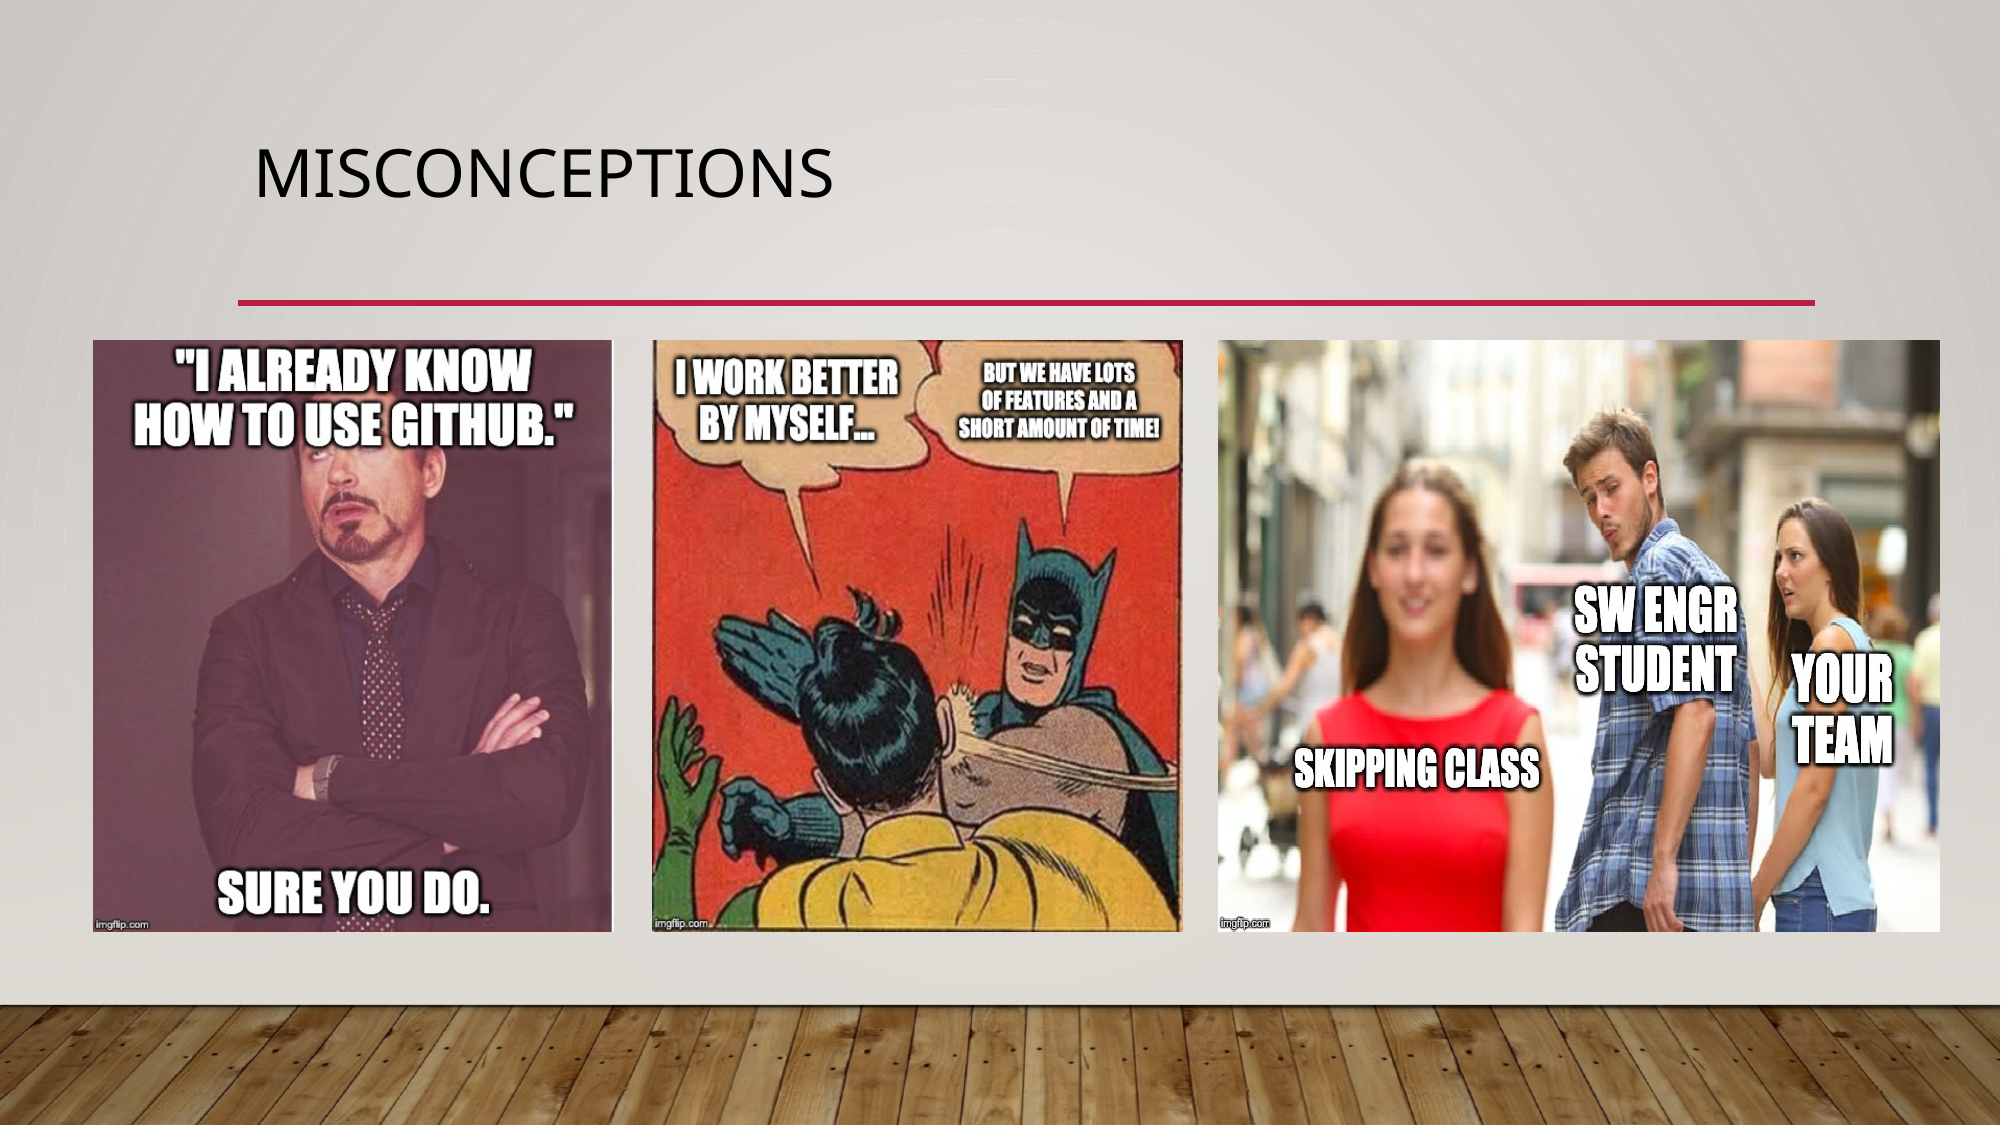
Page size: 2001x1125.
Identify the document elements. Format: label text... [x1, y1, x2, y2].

picture [1218, 340, 1940, 933]
picture [92, 340, 615, 933]
picture [652, 340, 1183, 933]
title Misconceptions [238, 131, 1814, 305]
picture [0, 1005, 2000, 1125]
